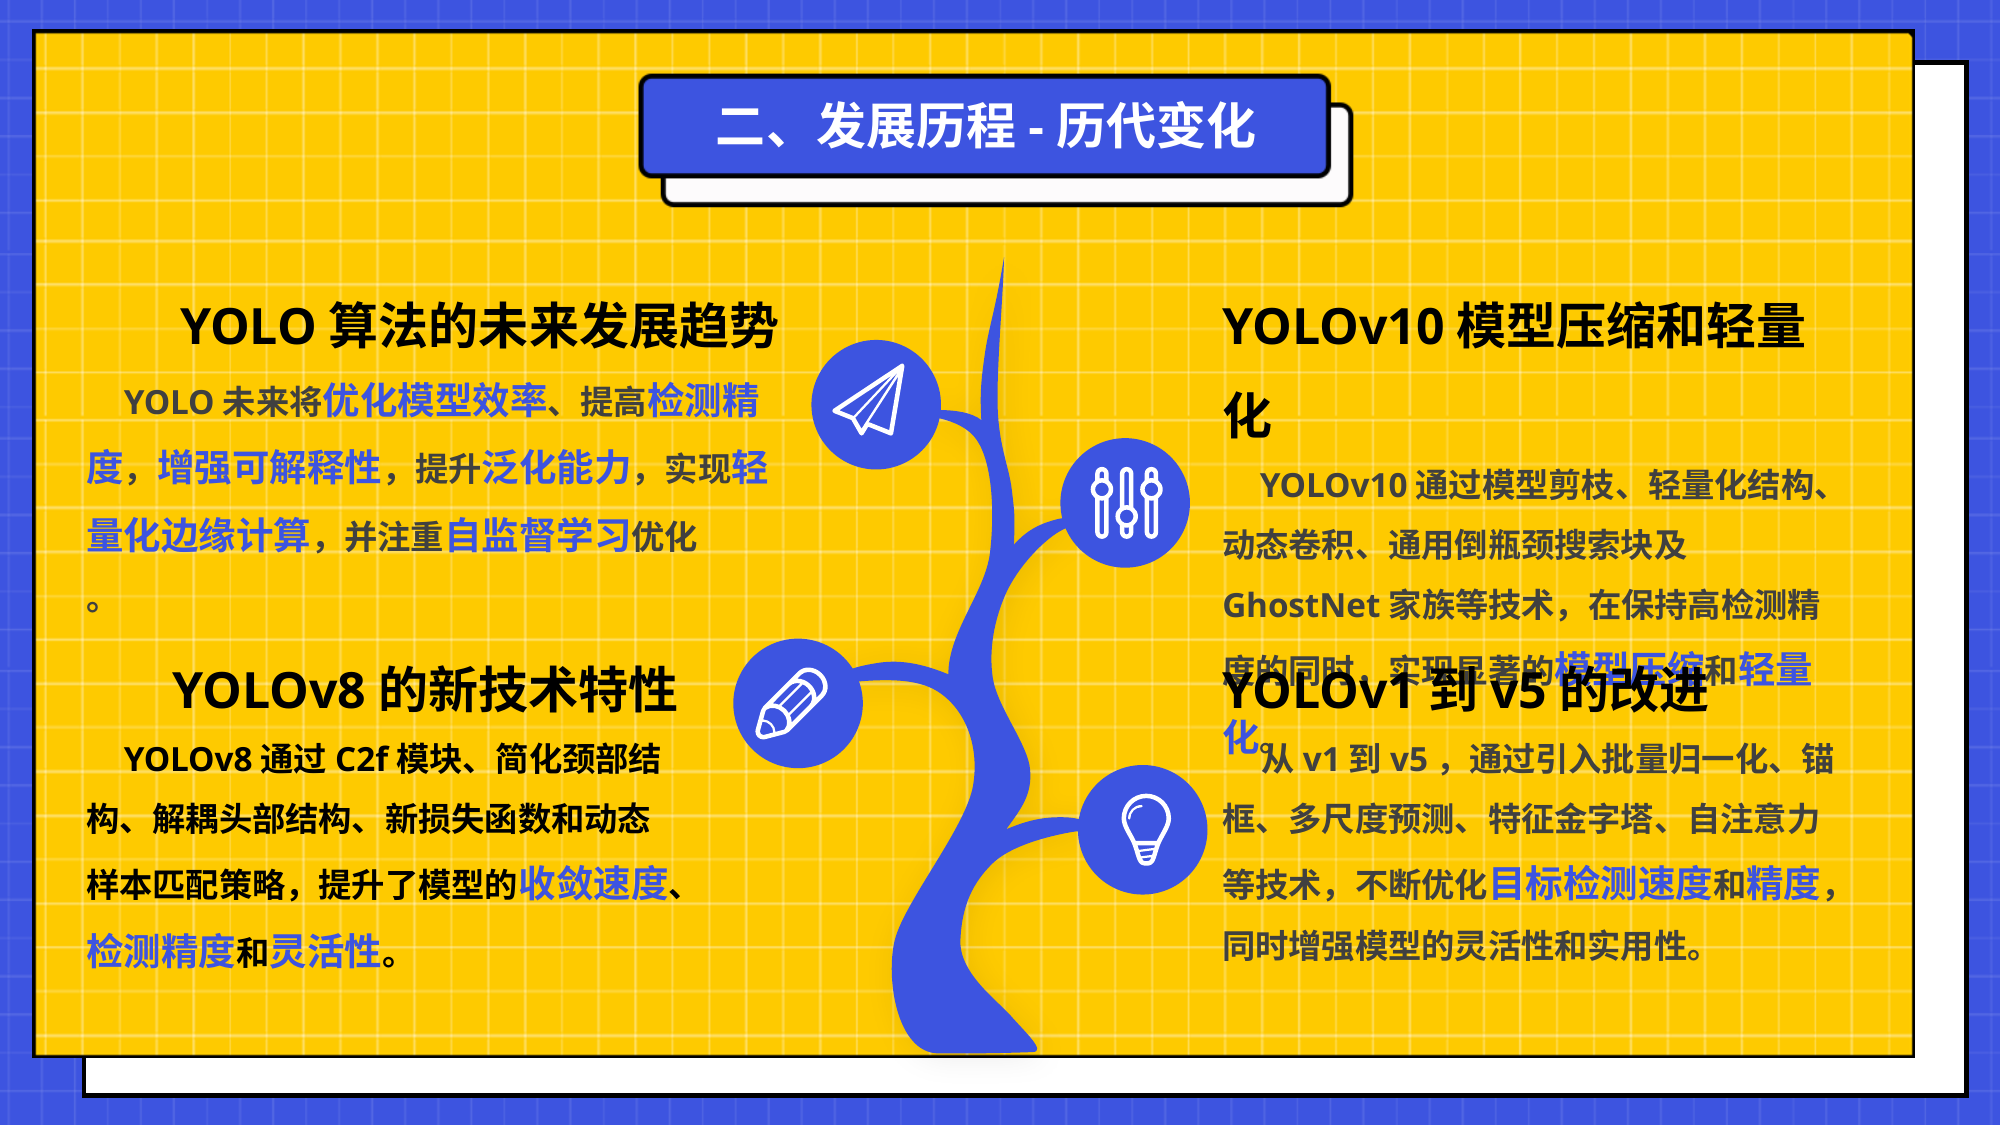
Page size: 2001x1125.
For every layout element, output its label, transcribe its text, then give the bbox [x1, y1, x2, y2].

text_box YOLOv1到v5的改进 从v1到v5，通过引入批量归一化、锚框、多尺度预测、特征金字塔、自注意力等技术，不断优化目标检测速度和精度，同时增强模型的灵活性和实用性。 [1208, 620, 1851, 973]
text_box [733, 295, 1208, 1054]
picture [0, 0, 2000, 1125]
text_box YOLOv8的新技术特性 YOLOv8通过C2f模块、简化颈部结构、解耦头部结构、新损失函数和动态样本匹配策略，提升了模型的收敛速度、检测精度和灵活性。 [71, 620, 693, 981]
text_box YOLO算法的未来发展趋势 YOLO未来将优化模型效率、提高检测精度，增强可解释性，提升泛化能力，实现轻量化边缘计算，并注重自监督学习优化 。 [71, 257, 733, 625]
text_box YOLOv10模型压缩和轻量化 YOLOv10通过模型剪枝、轻量化结构、动态卷积、通用倒瓶颈搜索块及GhostNet家族等技术，在保持高检测精度的同时，实现显著的模型压缩和轻量化。 [1208, 257, 1851, 620]
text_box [623, 11, 1377, 295]
